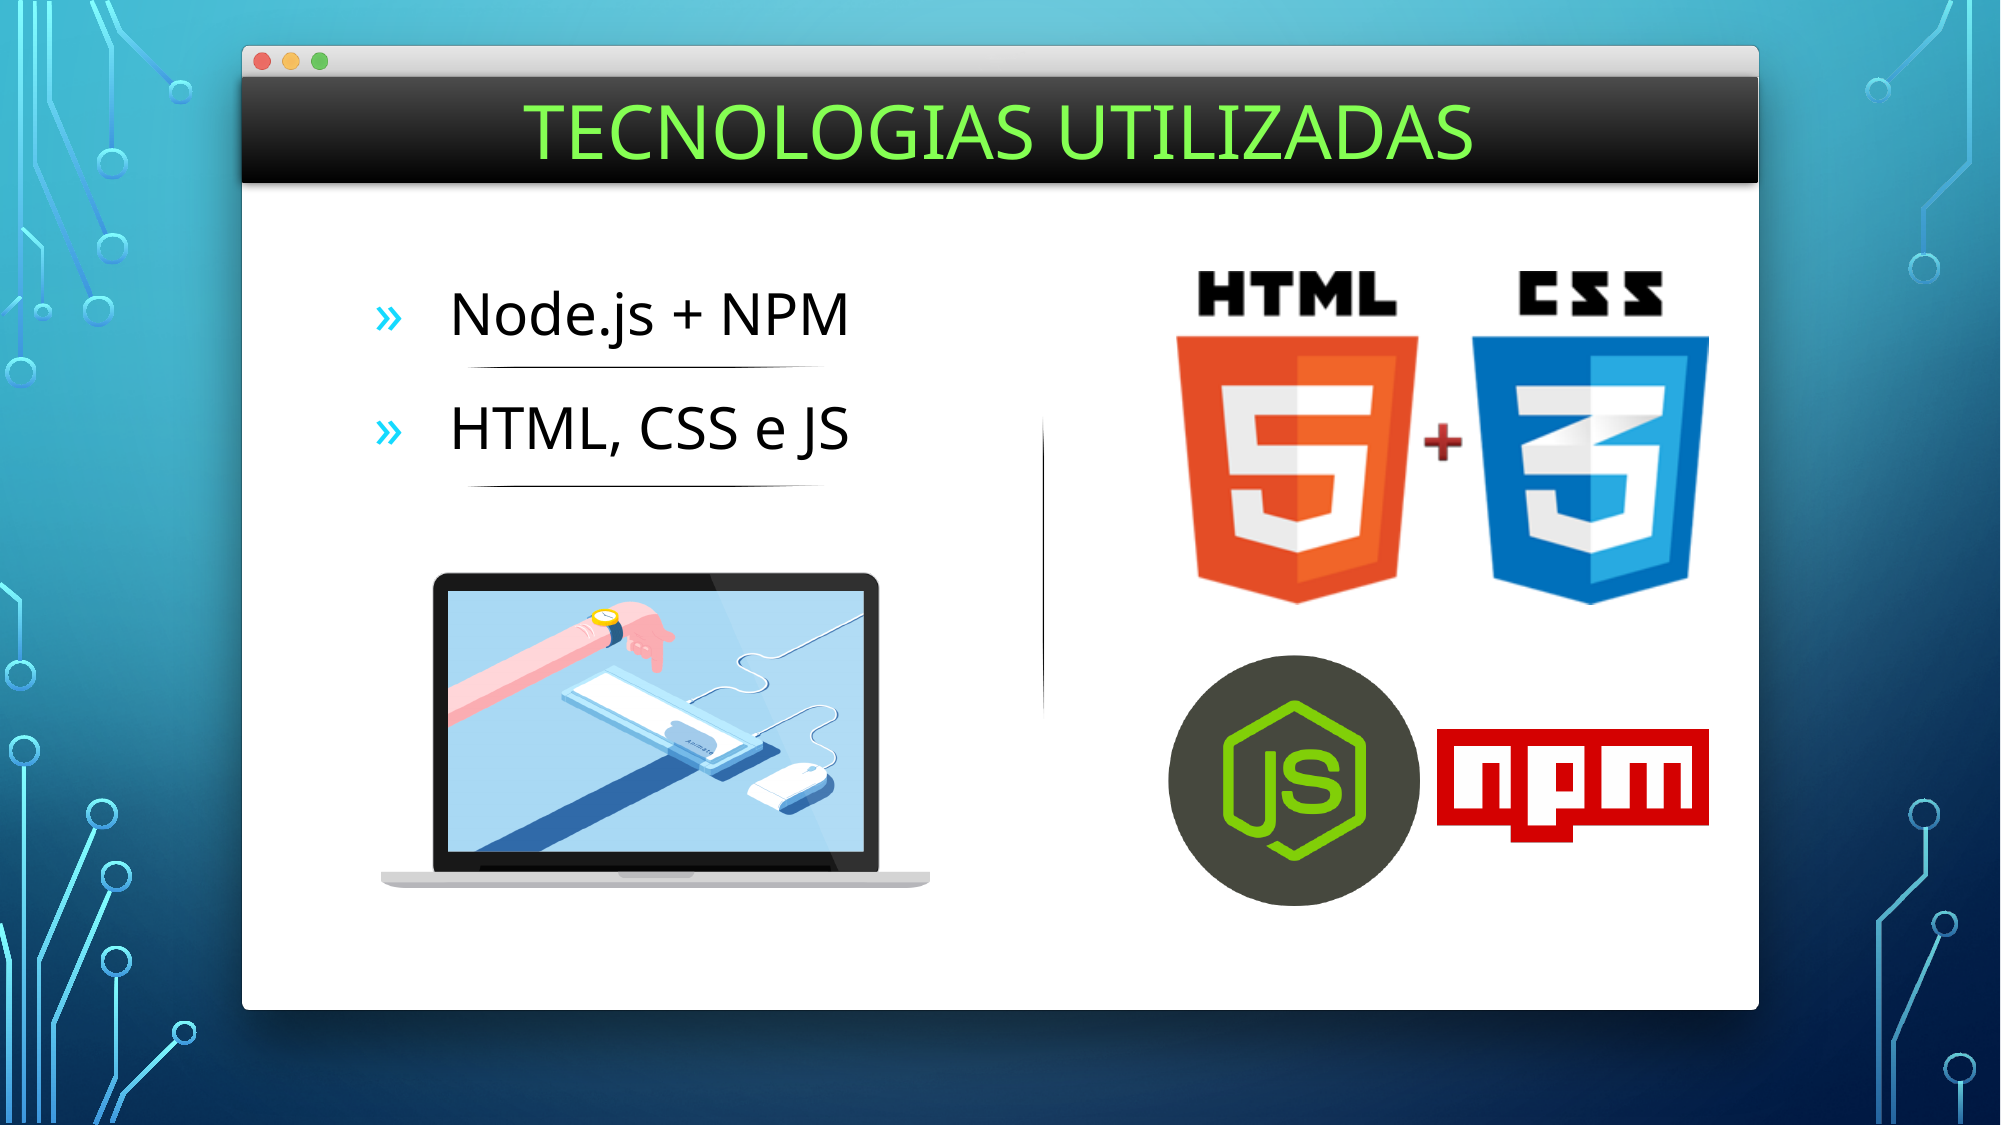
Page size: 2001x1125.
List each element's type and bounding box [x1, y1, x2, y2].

picture [160, 0, 1839, 1125]
